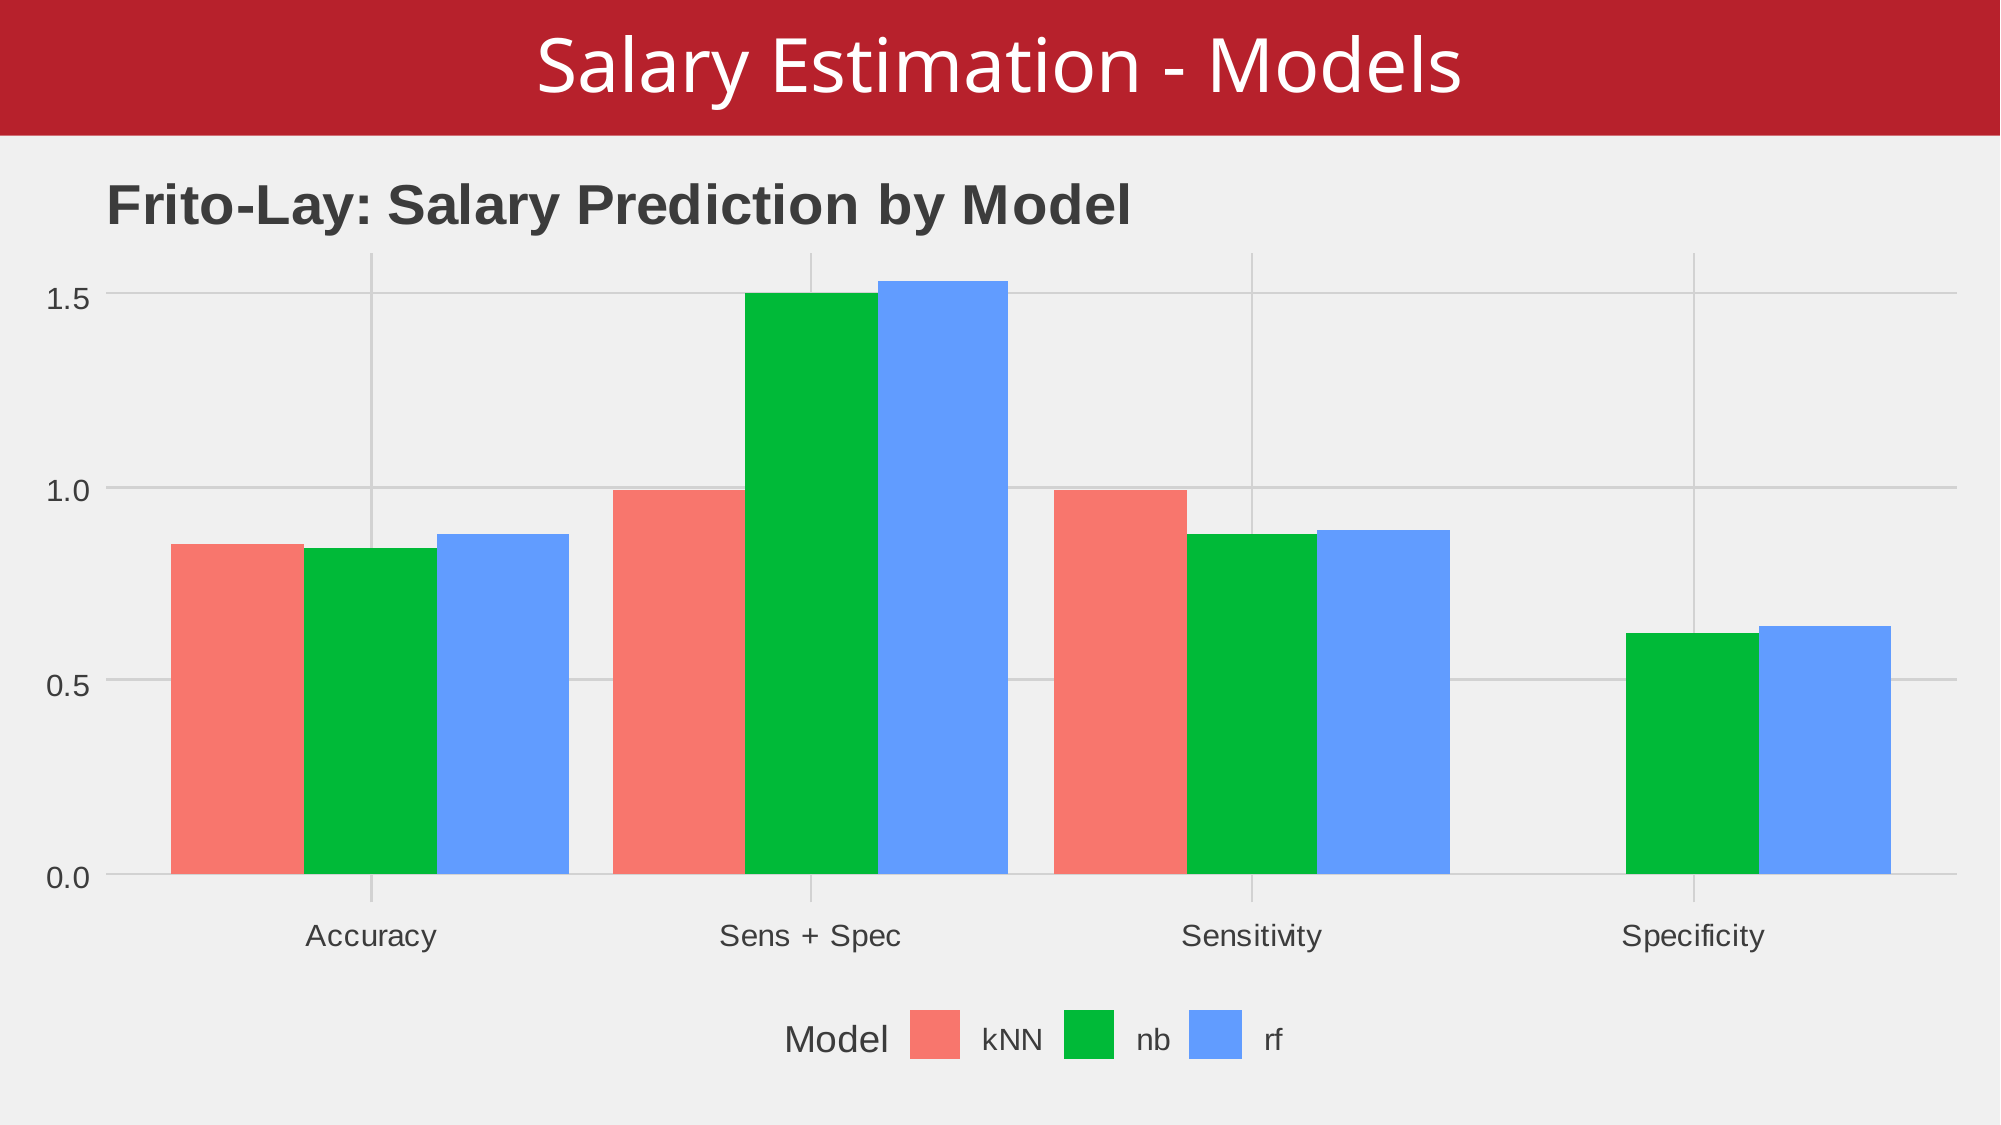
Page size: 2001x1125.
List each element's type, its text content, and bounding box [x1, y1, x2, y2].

picture [0, 135, 2000, 1125]
title Salary Estimation - Models [0, 0, 2000, 135]
